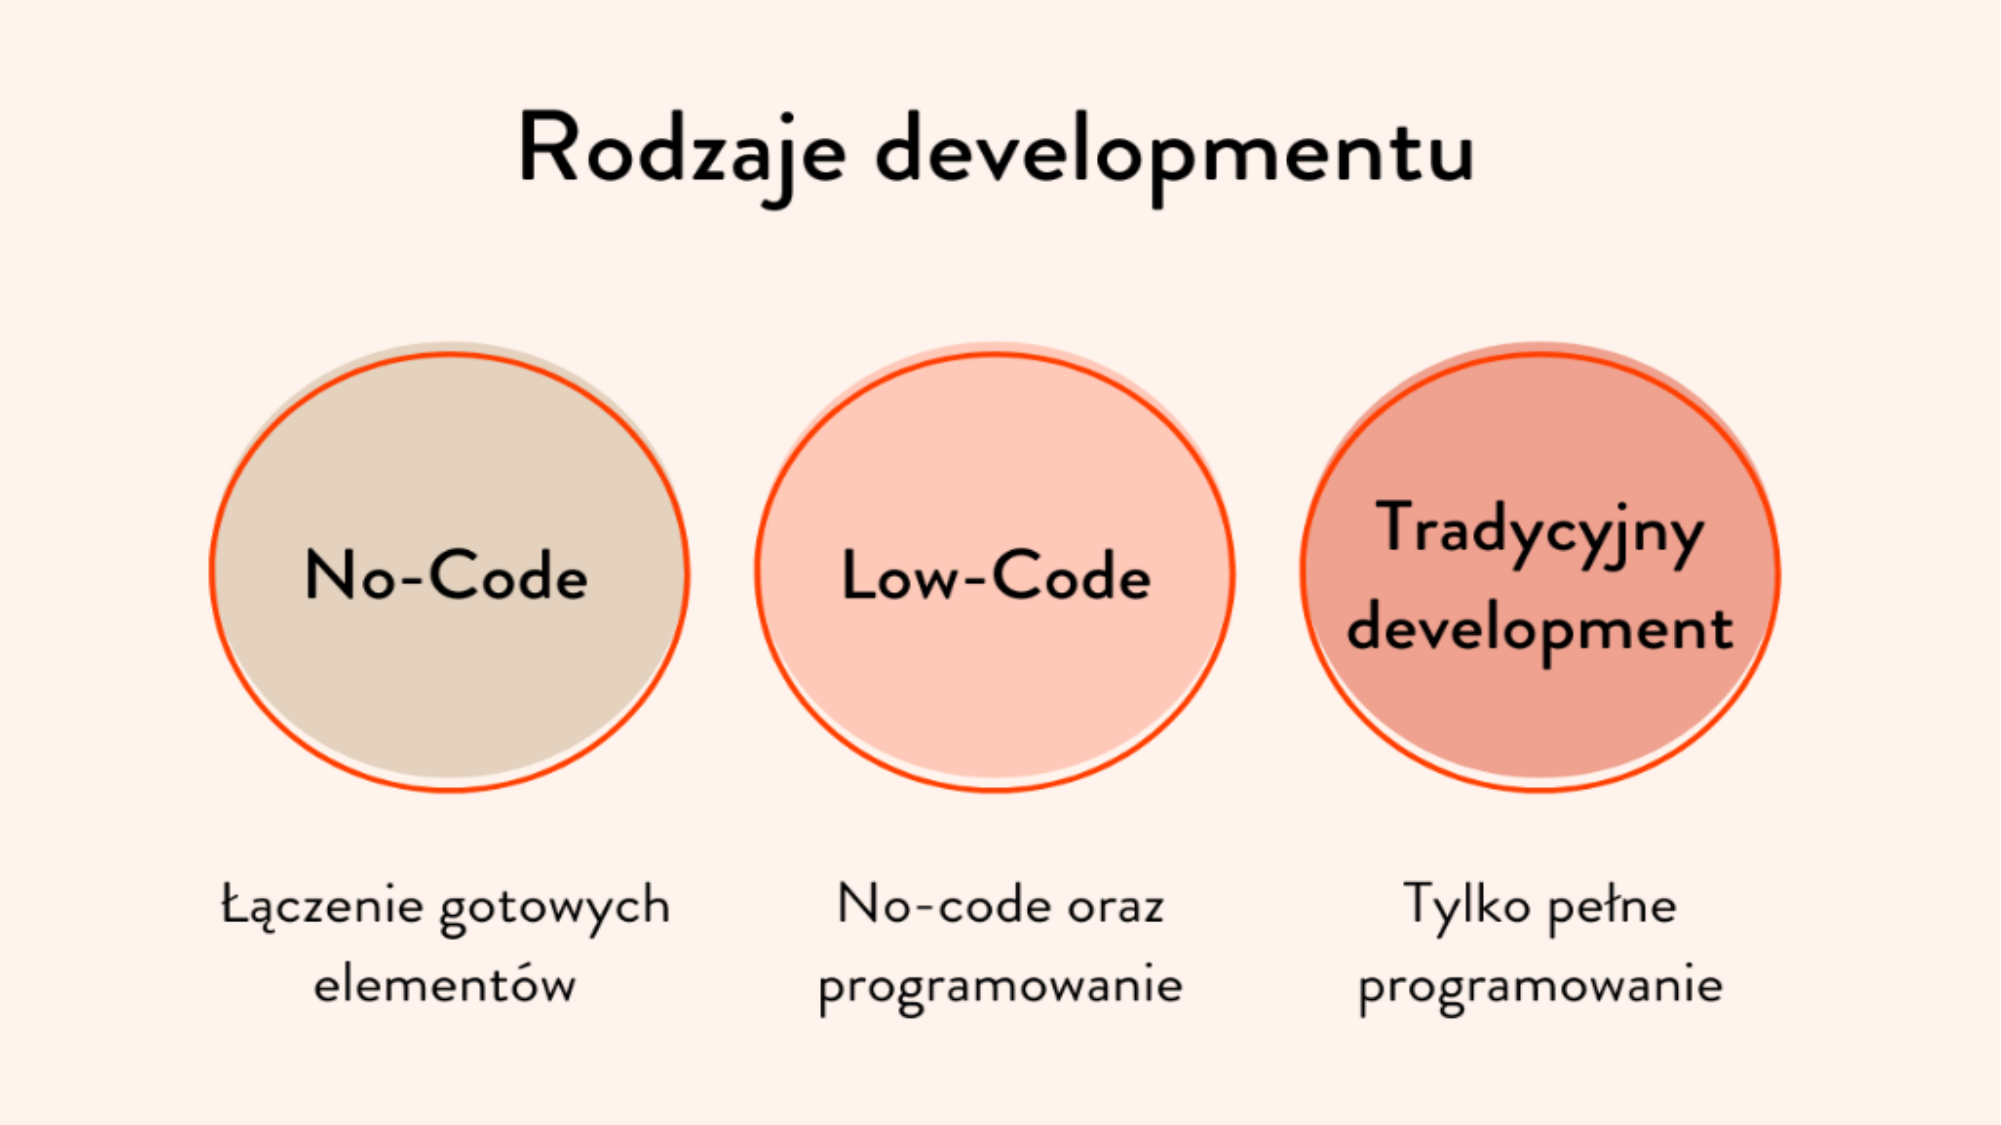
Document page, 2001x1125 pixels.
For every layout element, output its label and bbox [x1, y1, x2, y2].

picture [136, 0, 1849, 1125]
